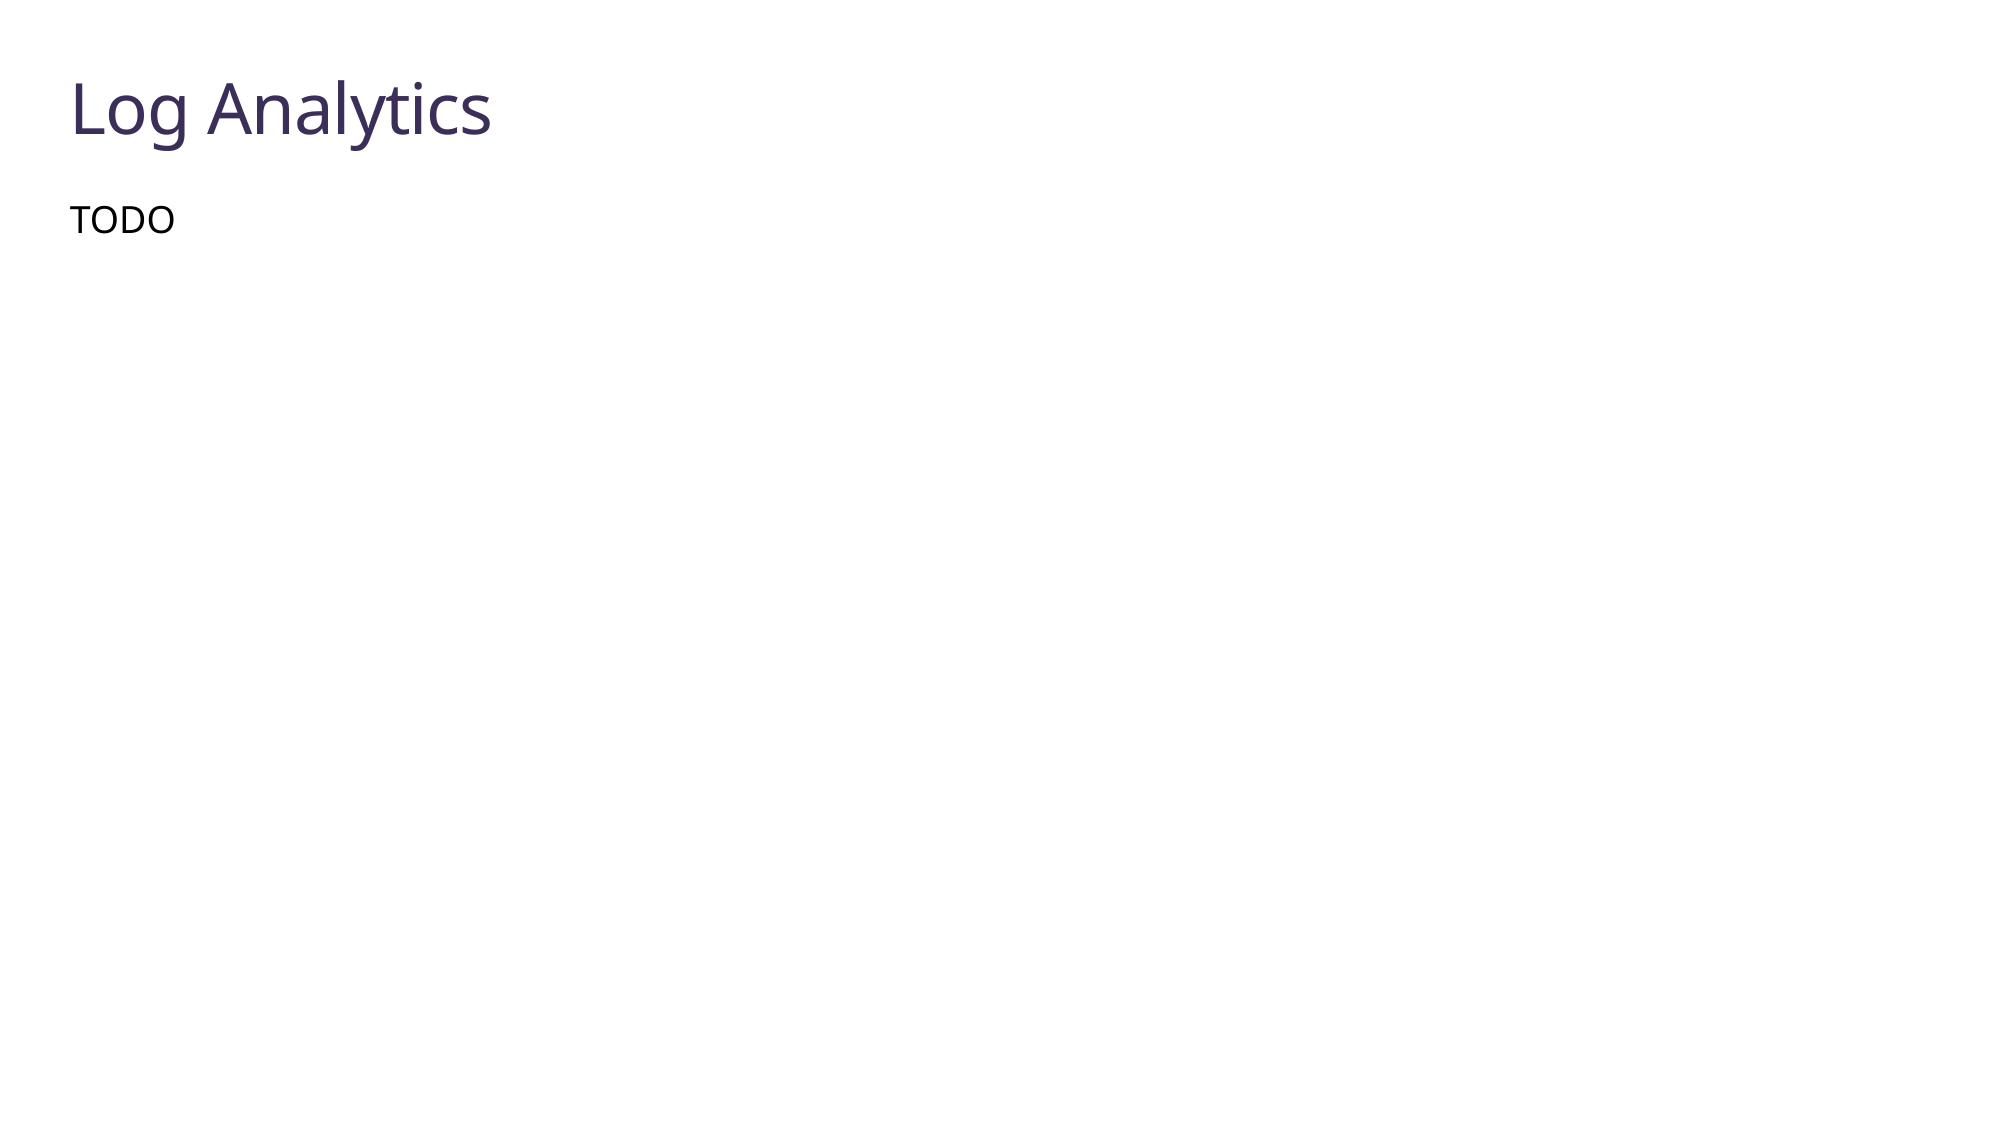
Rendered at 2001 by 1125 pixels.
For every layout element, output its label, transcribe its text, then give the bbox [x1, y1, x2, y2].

list TODO [69, 196, 1829, 279]
title Log Analytics [69, 36, 1345, 161]
